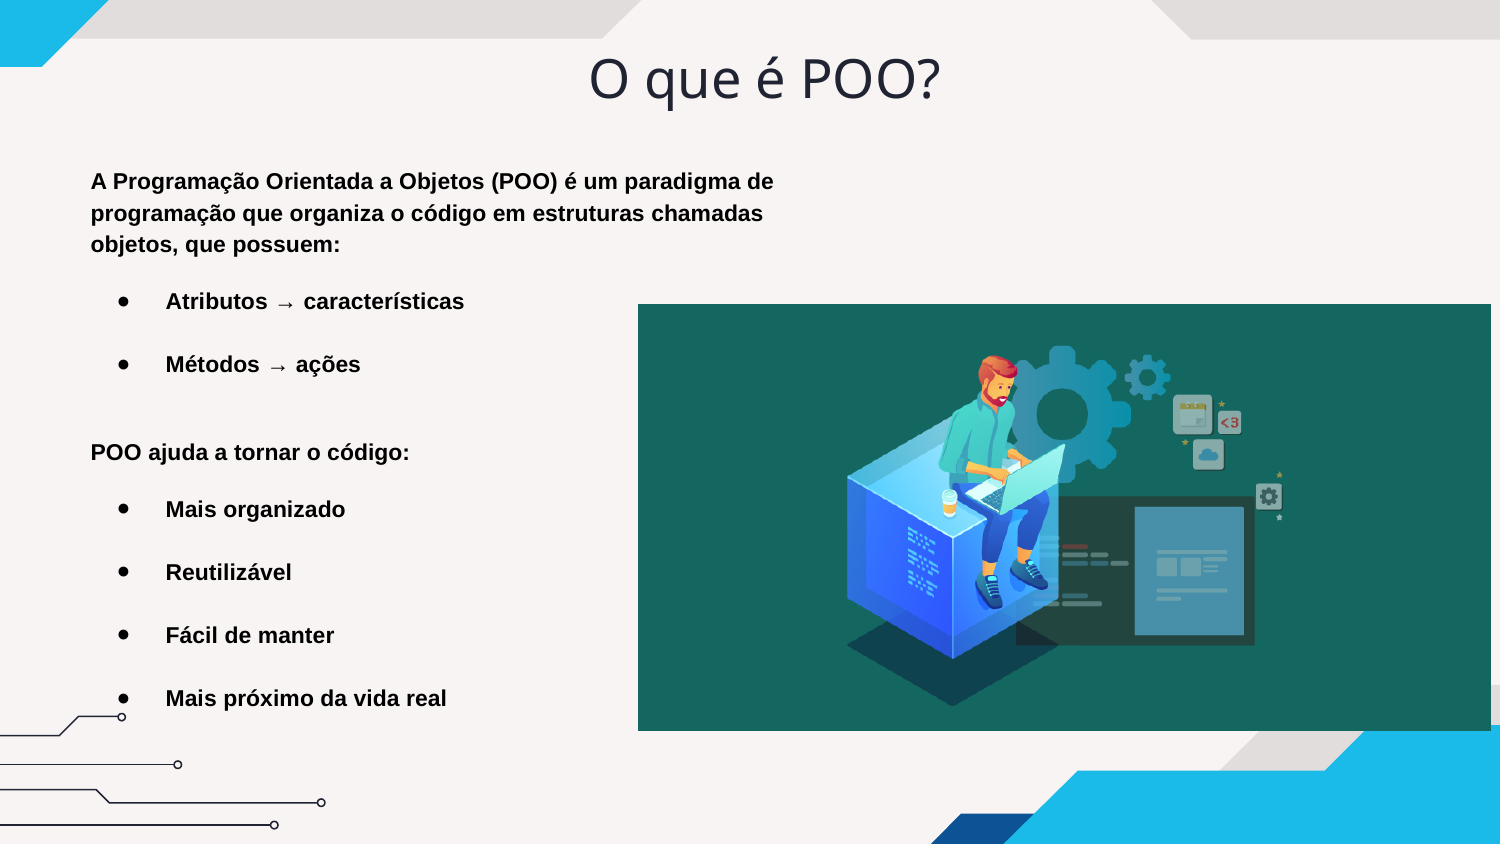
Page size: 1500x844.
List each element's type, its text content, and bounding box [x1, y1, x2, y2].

subtitle A Programação Orientada a Objetos (POO) é um paradigma de programação que organiza o código em estruturas chamadas objetos, que possuem: Atributos → características Métodos → ações POO ajuda a tornar o código: Mais organizado Reutilizável Fácil de manter Mais próximo da vida real [75, 147, 826, 493]
picture [638, 304, 1491, 731]
text_box O que é POO? [29, 28, 1500, 124]
